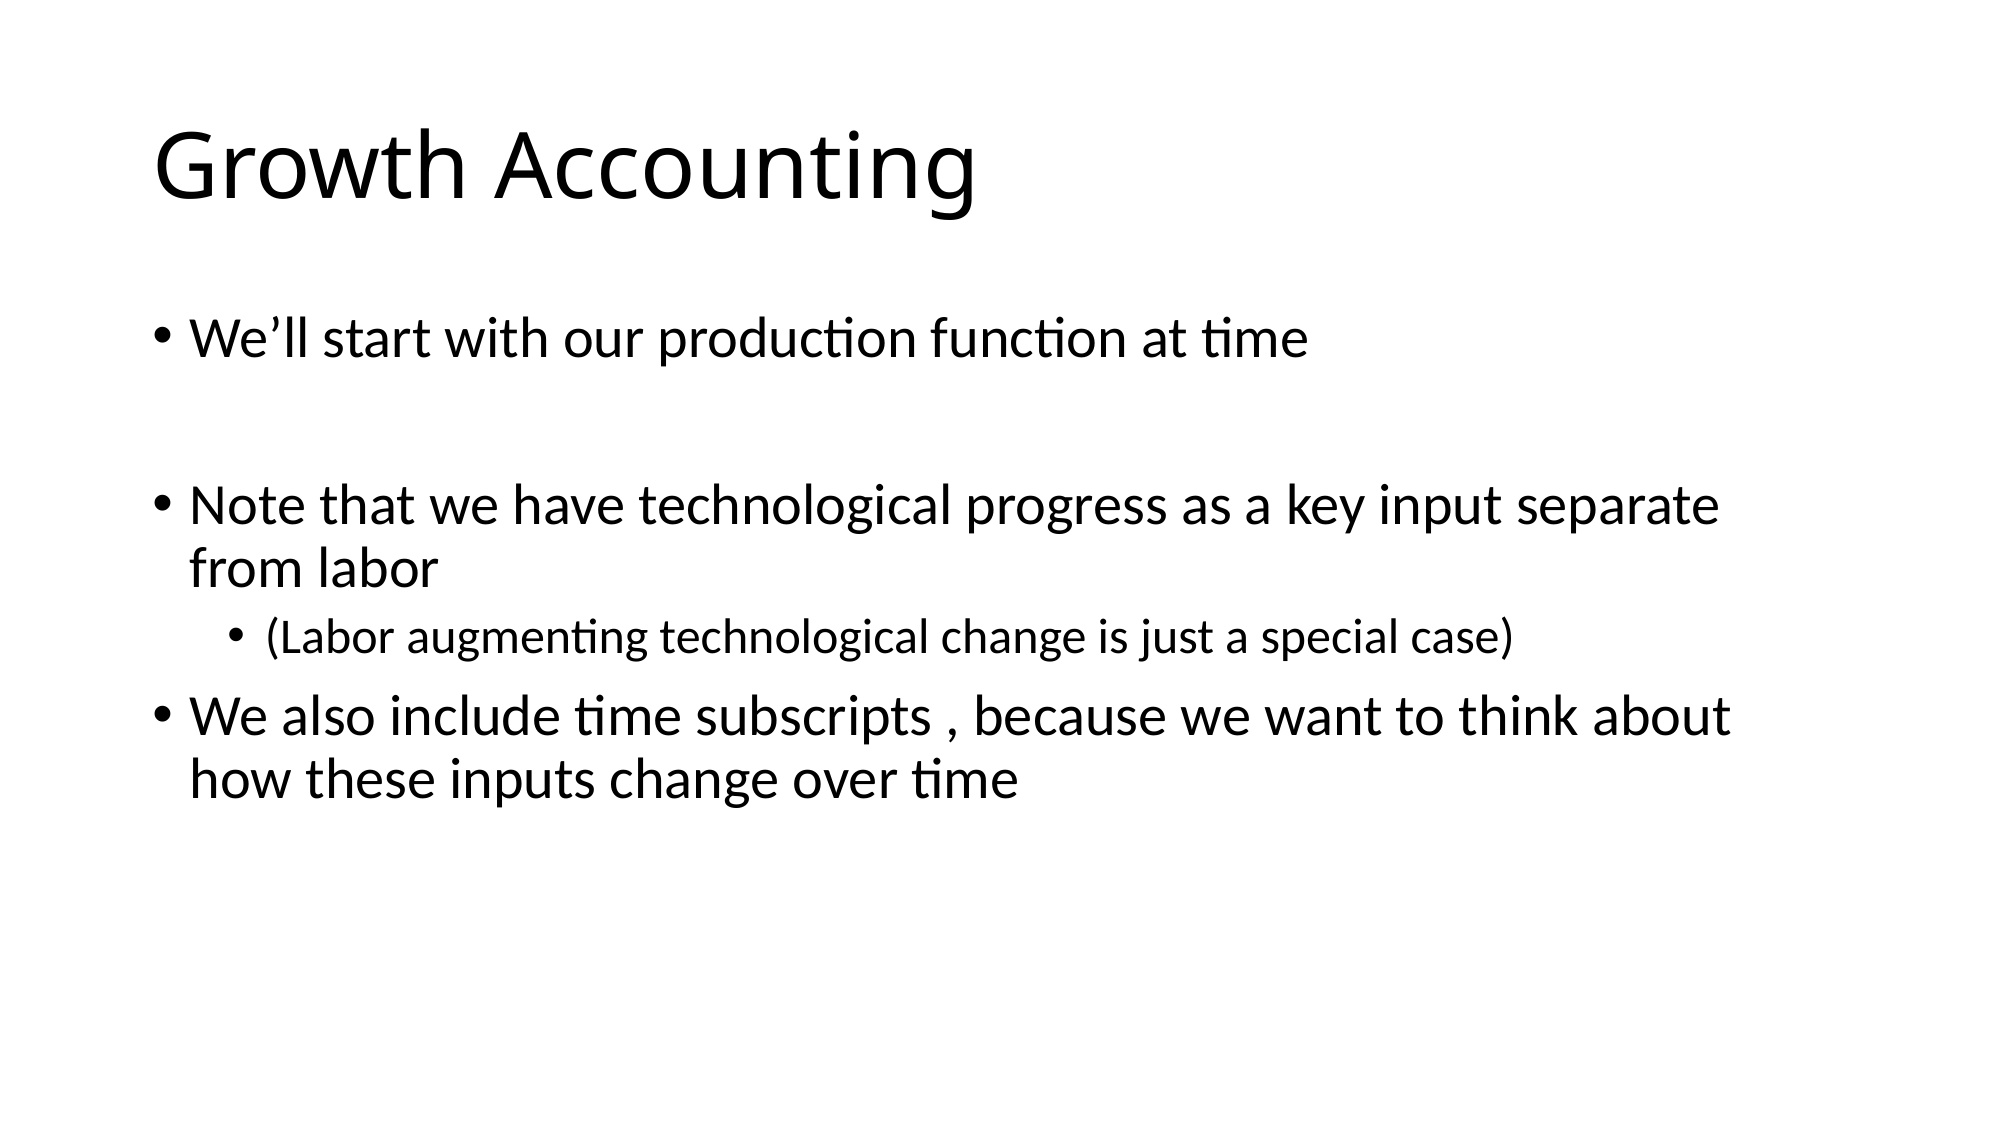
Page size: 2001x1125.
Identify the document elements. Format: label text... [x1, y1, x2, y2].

title Growth Accounting [137, 59, 1863, 278]
